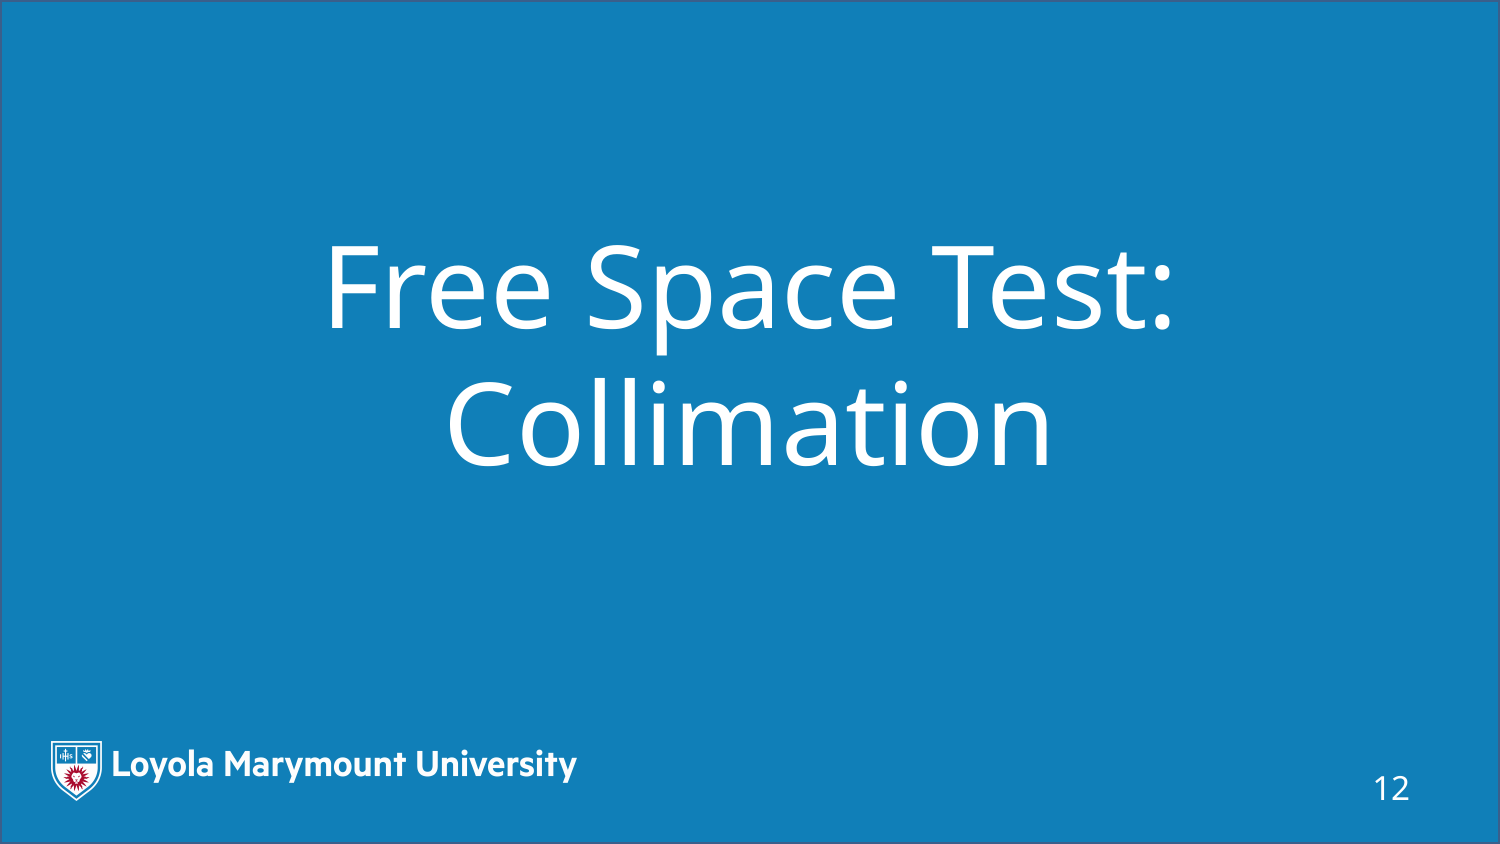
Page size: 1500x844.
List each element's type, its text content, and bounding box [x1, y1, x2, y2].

text_box [0, 0, 1500, 844]
picture [51, 741, 577, 801]
slide_number 12 [1342, 760, 1425, 827]
text_box Free Space Test: Collimation [227, 205, 1273, 496]
